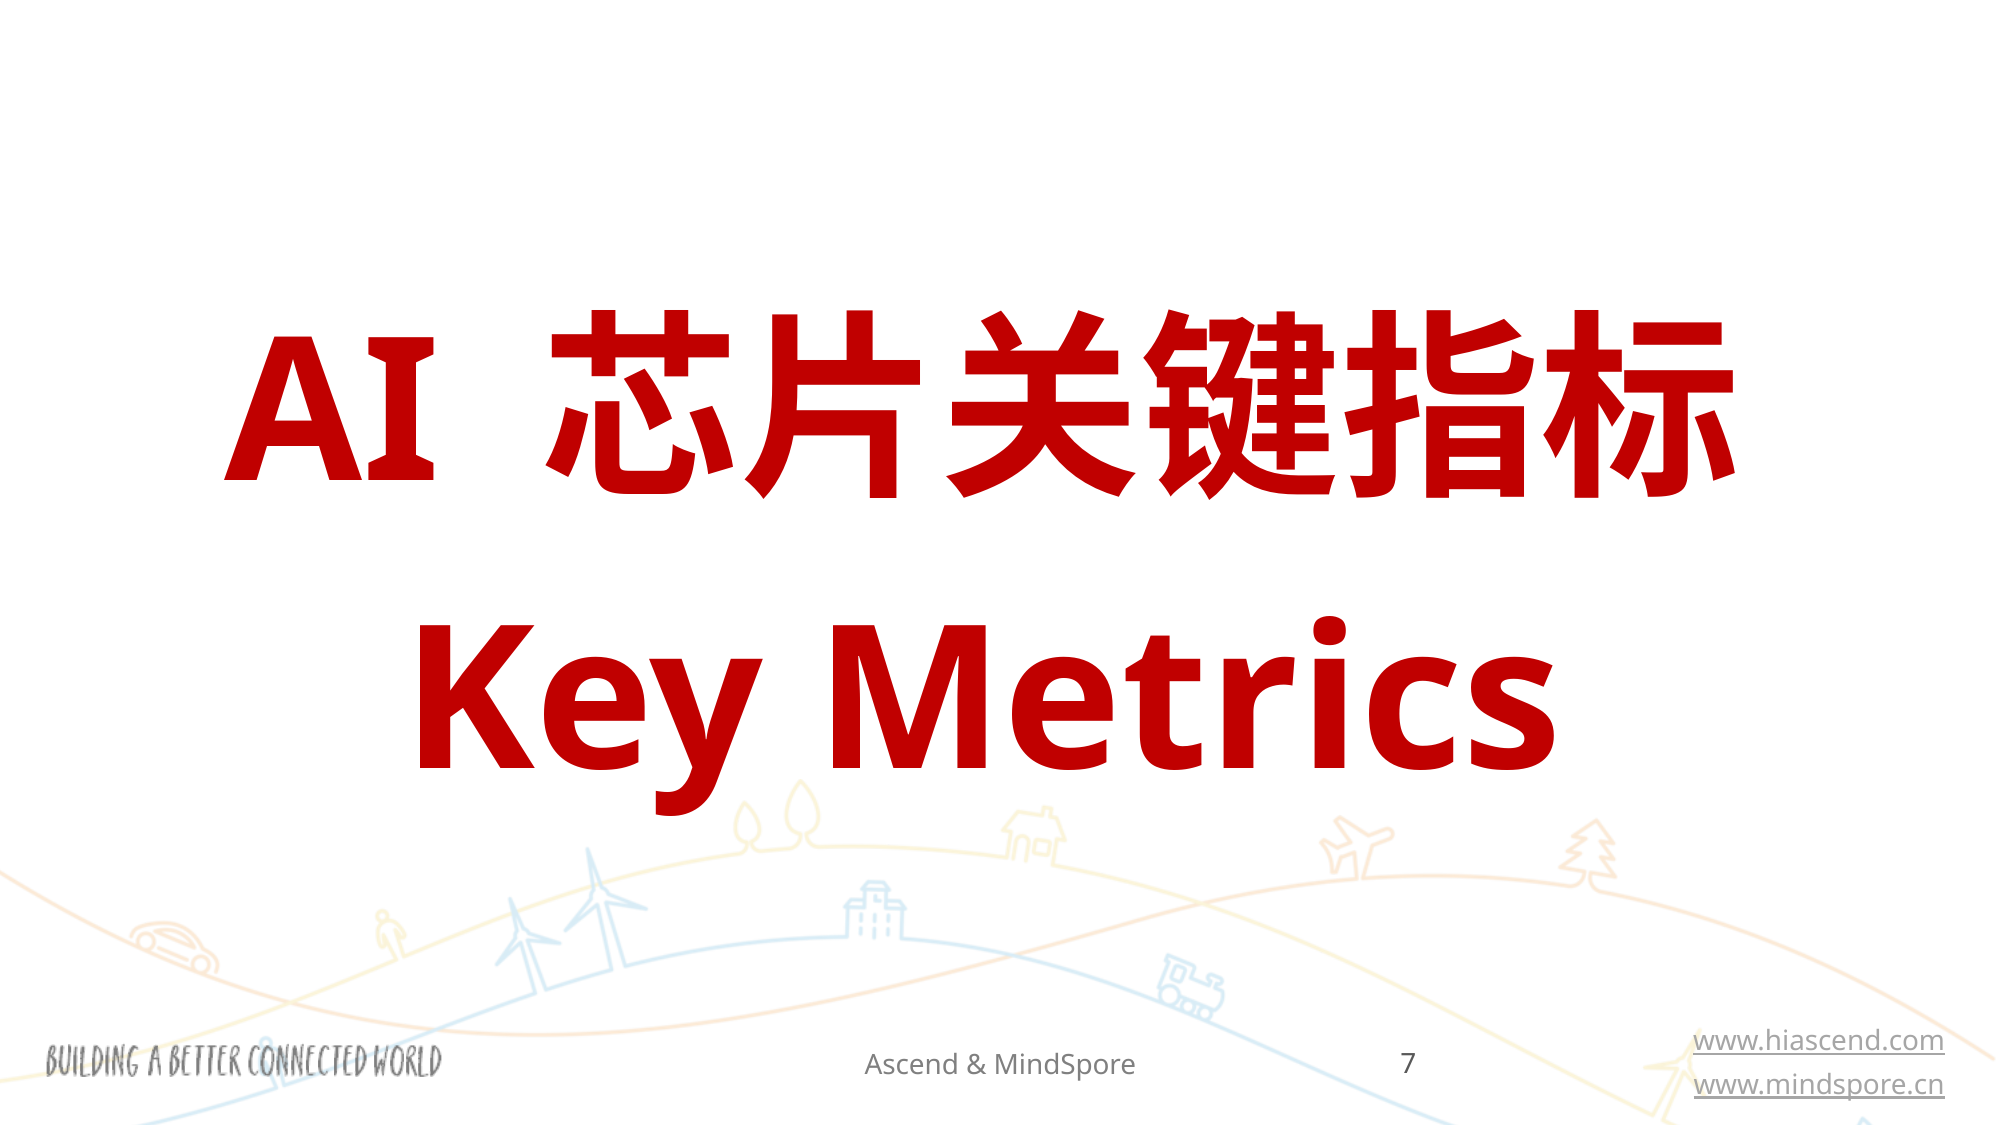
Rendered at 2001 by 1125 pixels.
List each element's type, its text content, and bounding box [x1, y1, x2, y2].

picture [23, 1023, 468, 1105]
title AI 芯片关键指标 Key Metrics [102, 111, 1863, 929]
